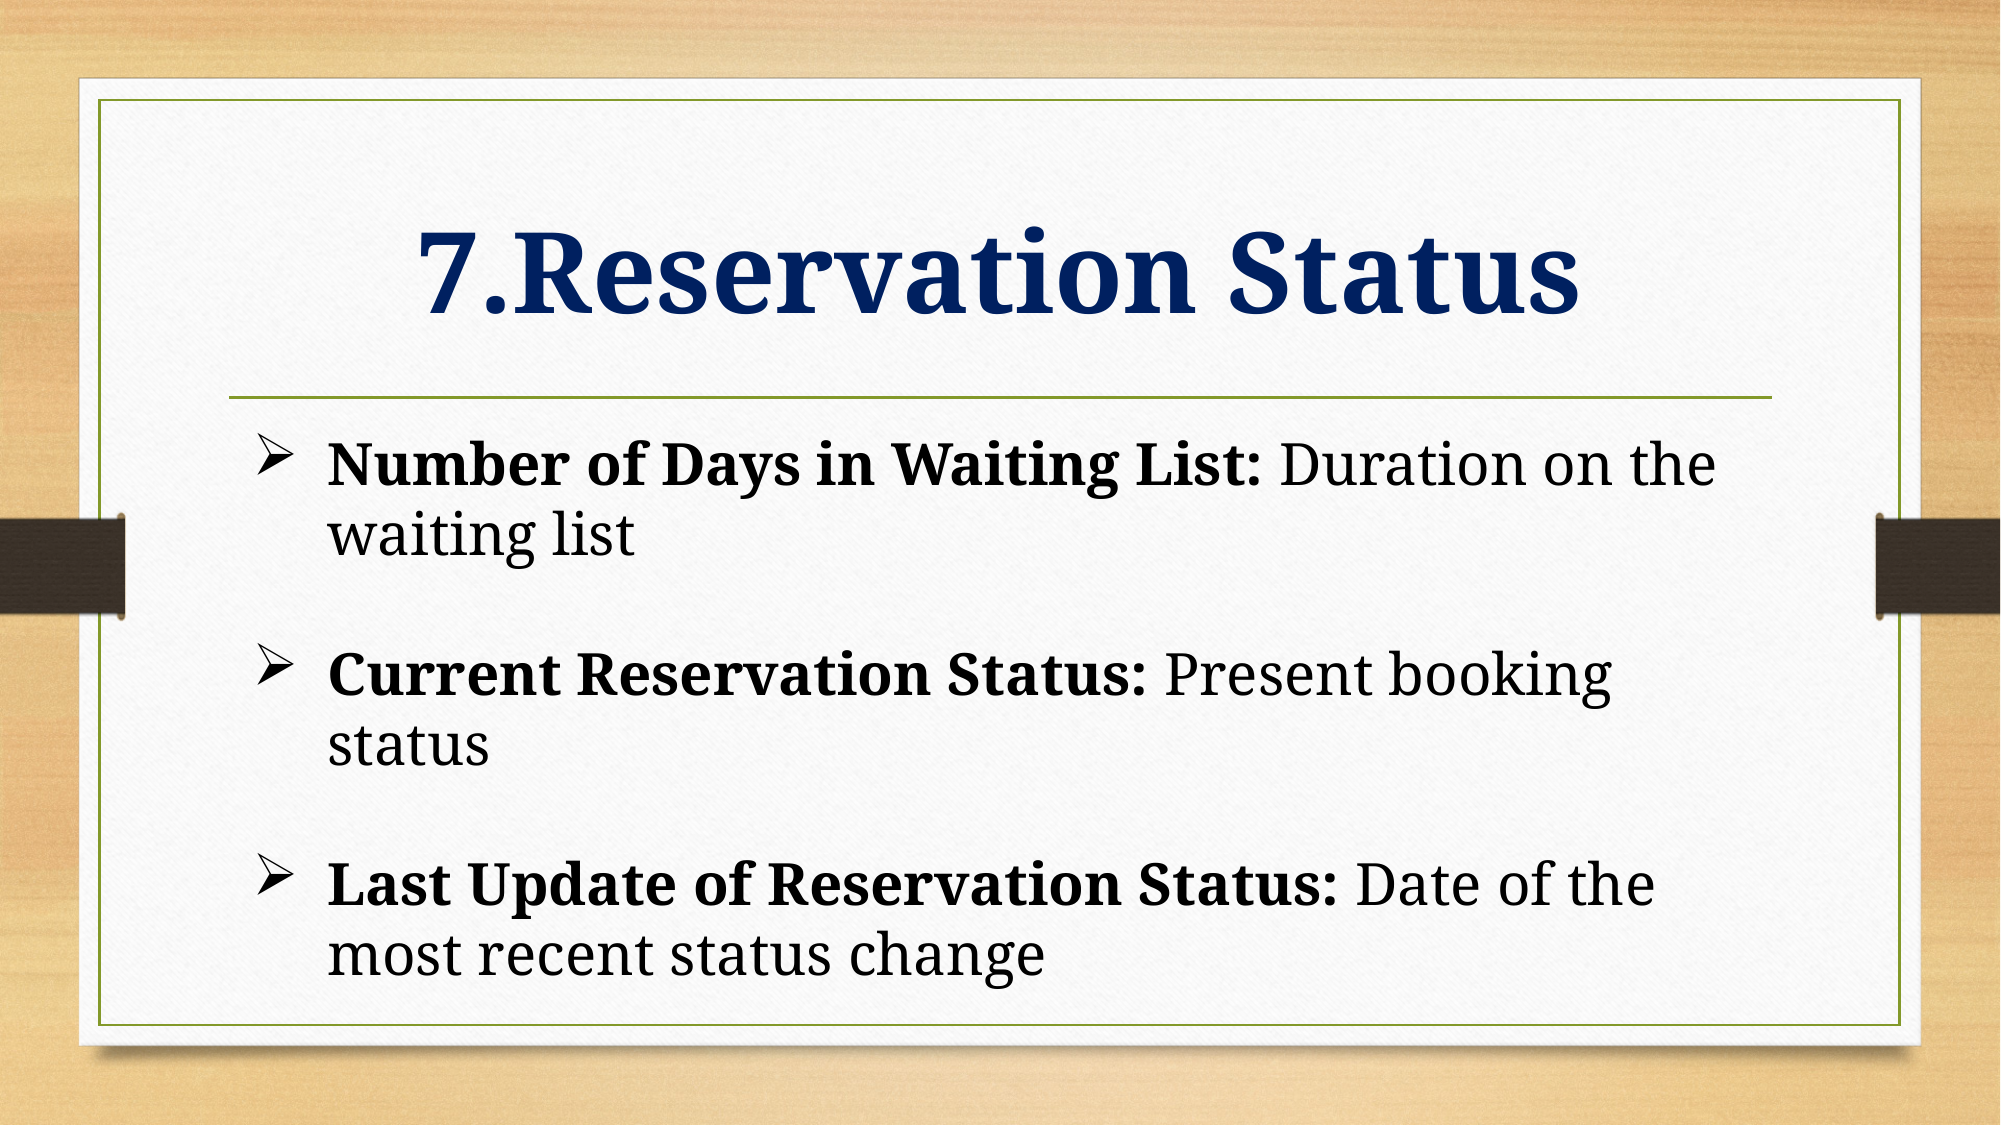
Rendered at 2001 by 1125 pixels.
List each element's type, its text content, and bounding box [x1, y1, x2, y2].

list Number of Days in Waiting List: Duration on the waiting list Current Reservation Status: Present booking status Last Update of Reservation Status: Date of the most recent status change [212, 419, 1788, 964]
picture [0, 0, 2001, 1125]
title 7.Reservation Status [212, 161, 1788, 375]
